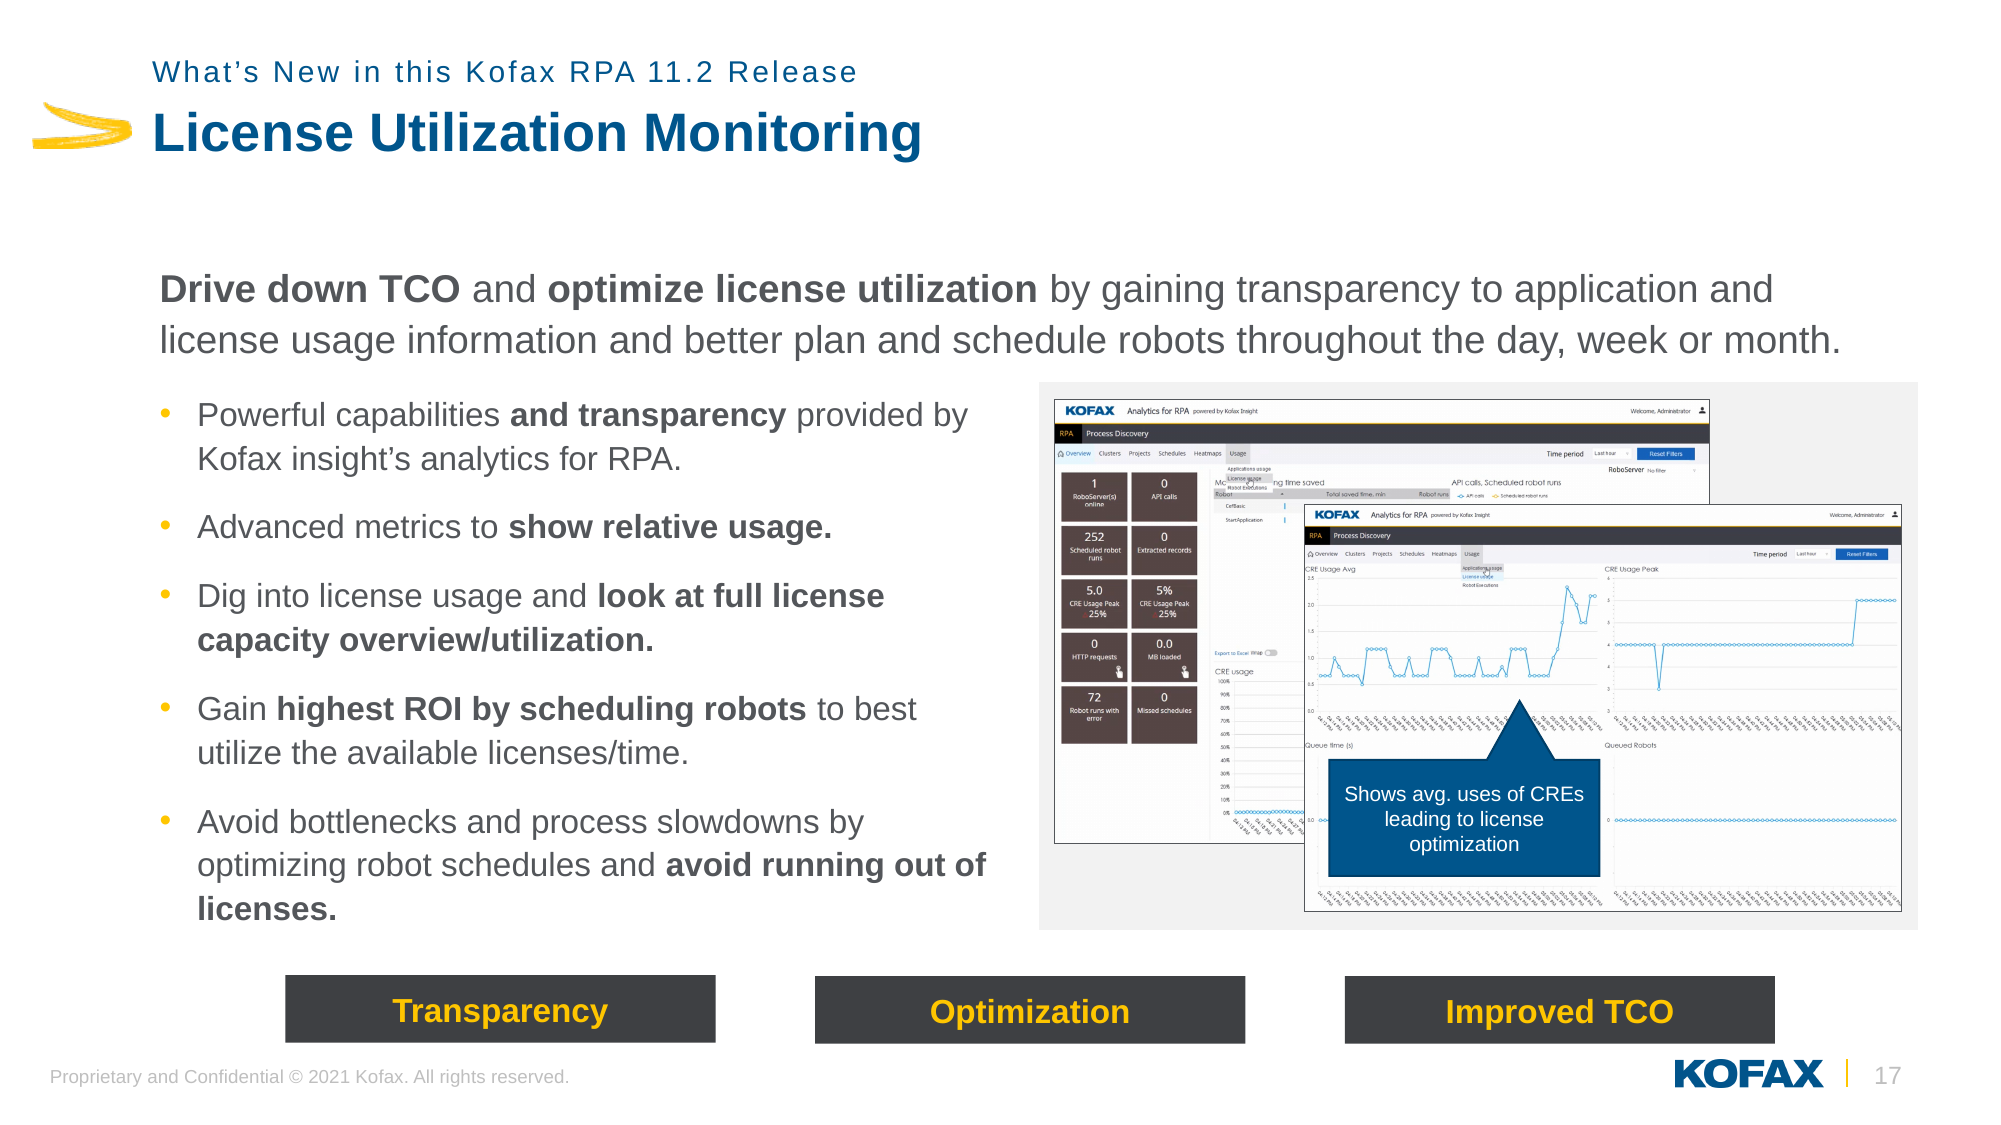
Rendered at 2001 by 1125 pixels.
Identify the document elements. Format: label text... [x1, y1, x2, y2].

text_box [1054, 399, 1710, 844]
text_box Improved TCO [1344, 975, 1776, 1045]
list What’s New in this Kofax RPA 11.2 Release [137, 28, 1913, 97]
text_box Transparency [284, 974, 717, 1044]
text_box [1304, 504, 1902, 912]
picture [32, 102, 132, 149]
title License Utilization Monitoring [137, 97, 1914, 251]
text_box [1036, 380, 1920, 932]
text_box Optimization [814, 975, 1246, 1045]
list Powerful capabilities and transparency provided by Kofax insight’s analytics for RPA. Advanced metrics to show relative usage. Dig into license usage and look at full license capacity overview/utilization. Gain highest ROI by scheduling robots to best utilize the available licenses/time. Avoid bottlenecks and process slowdowns by optimizing robot schedules and avoid running out of licenses. [137, 382, 1019, 932]
text_box Drive down TCO and optimize license utilization by gaining transparency to application and license usage information and better plan and schedule robots throughout the day, week or month. [137, 251, 1919, 382]
picture [1675, 1059, 1824, 1088]
